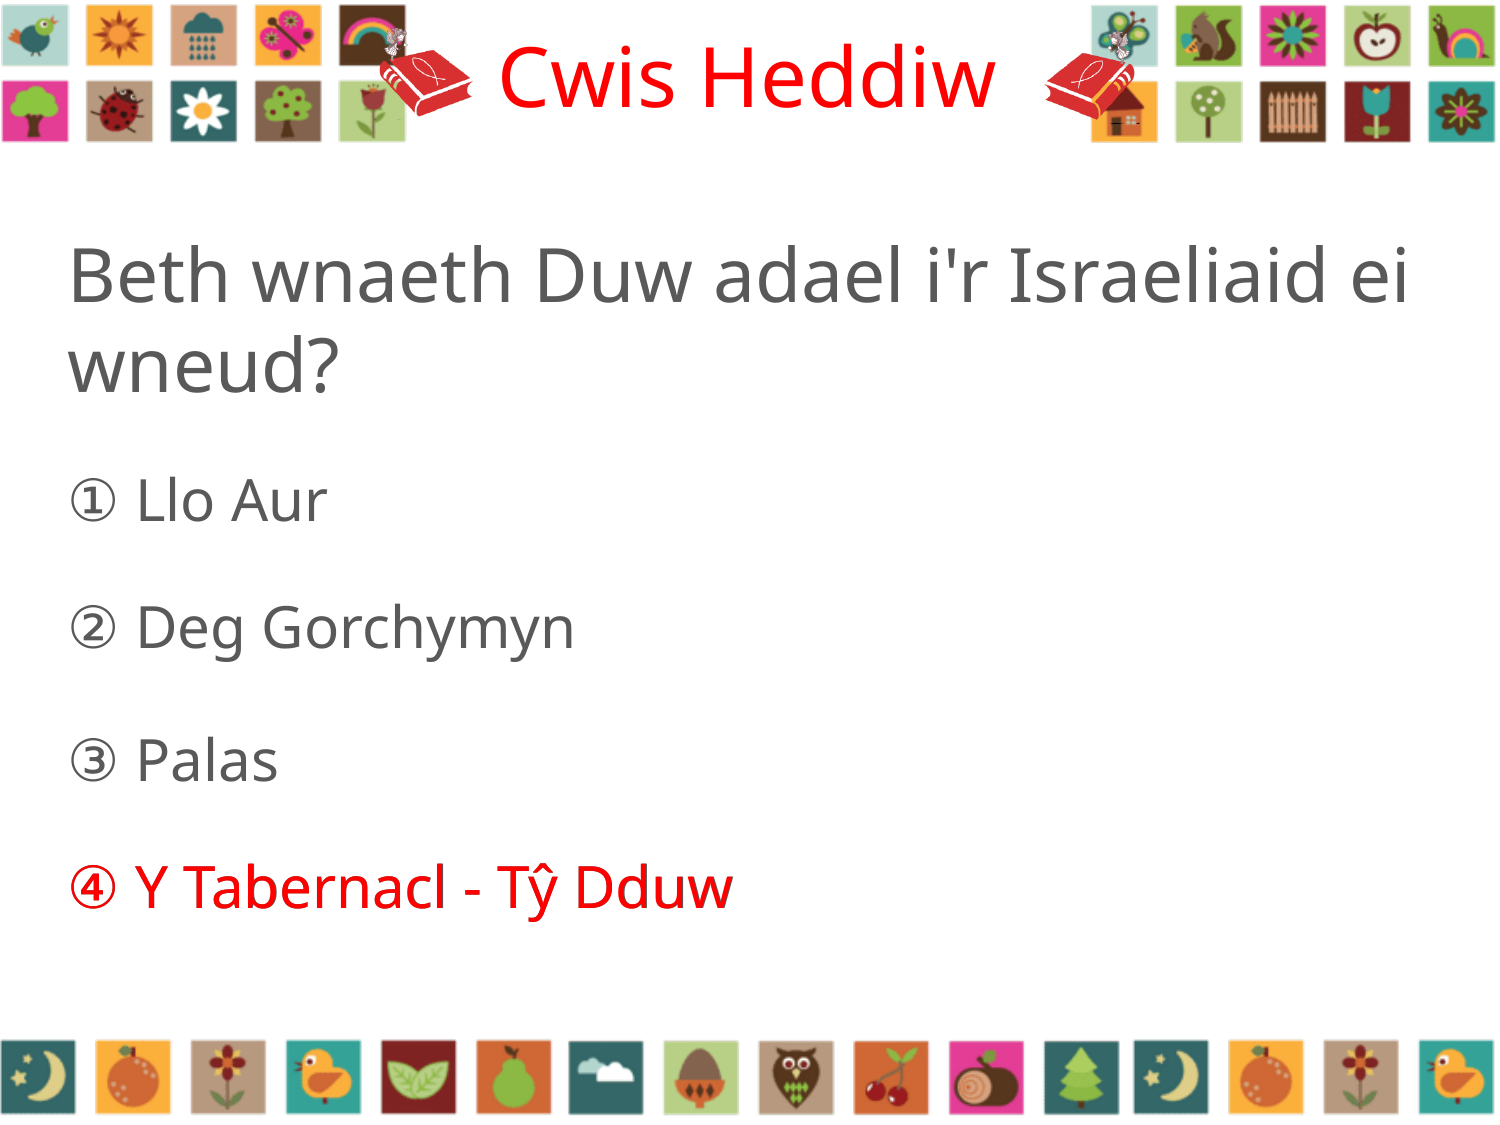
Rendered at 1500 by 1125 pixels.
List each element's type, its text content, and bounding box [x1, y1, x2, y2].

text_box ② Deg Gorchymyn [53, 582, 1436, 668]
text_box ③ Palas [53, 716, 1483, 801]
text_box ④ Y Tabernacl - Tŷ Dduw [52, 842, 1482, 928]
text_box Cwis Heddiw [425, 16, 1013, 131]
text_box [0, 1028, 1500, 1118]
text_box Beth wnaeth Duw adael i'r Israeliaid ei wneud? [53, 219, 1436, 415]
picture [0, 3, 505, 150]
text_box ① Llo Aur [53, 456, 1436, 541]
picture [1012, 3, 1500, 150]
